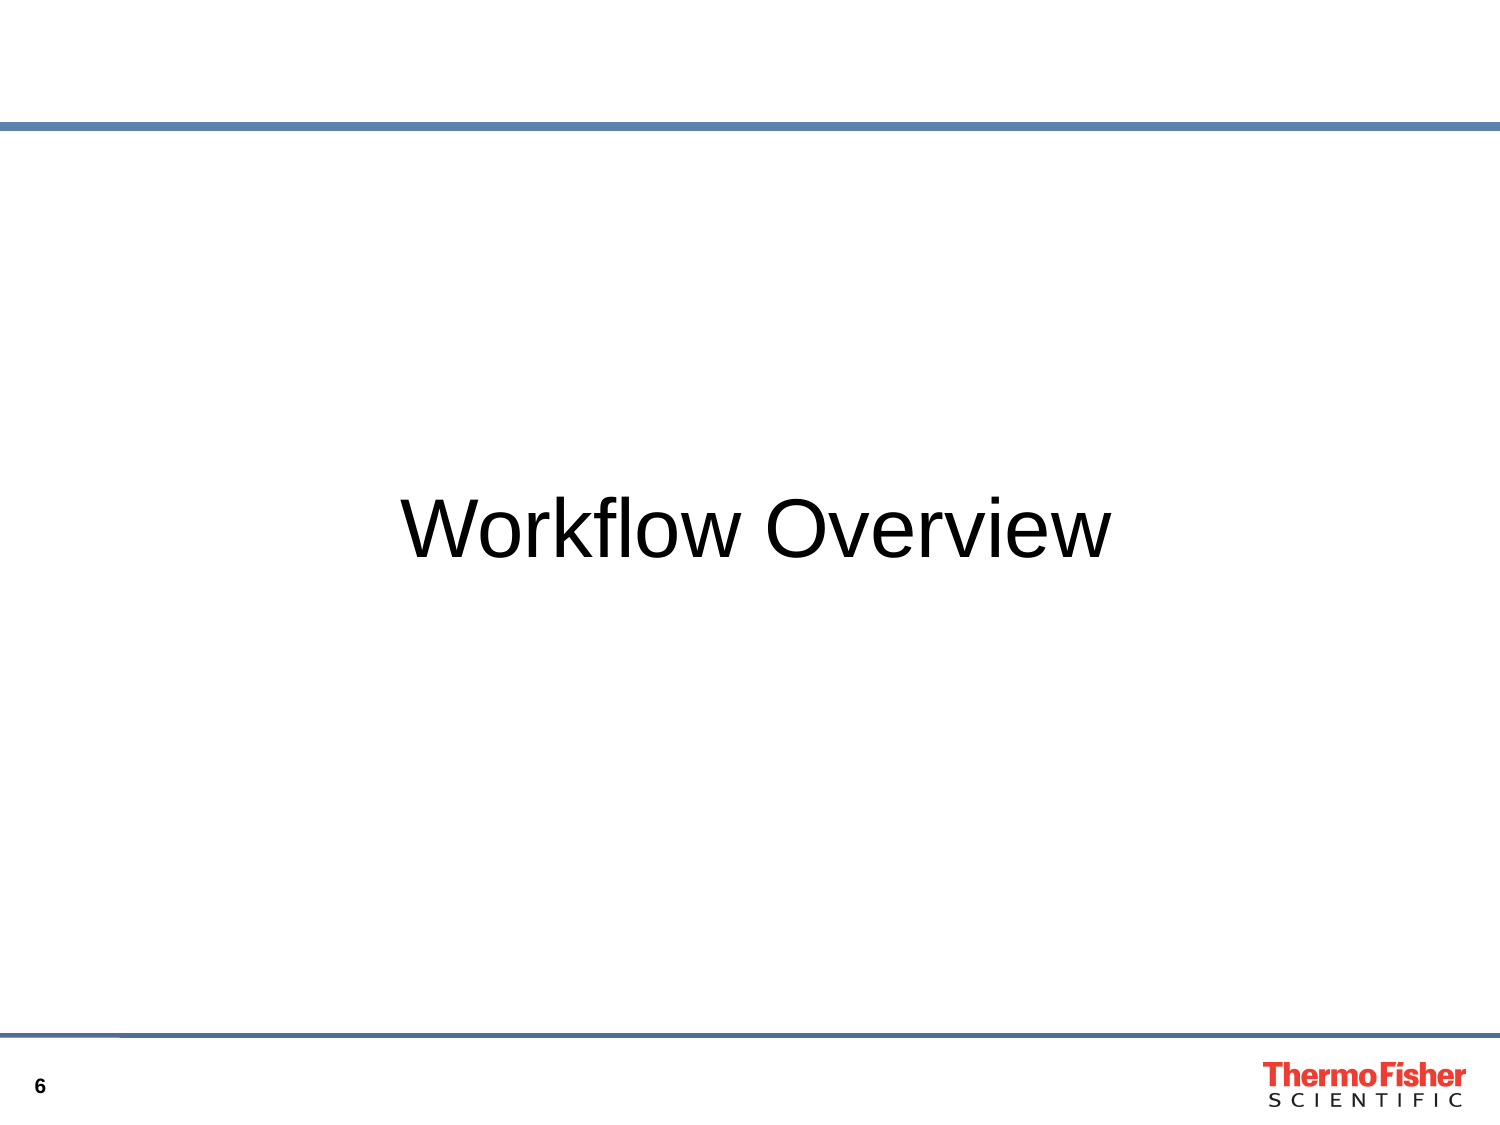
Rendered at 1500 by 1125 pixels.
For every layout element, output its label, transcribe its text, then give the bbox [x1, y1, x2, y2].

title Workflow Overview [118, 452, 1394, 605]
picture [1263, 1062, 1466, 1107]
